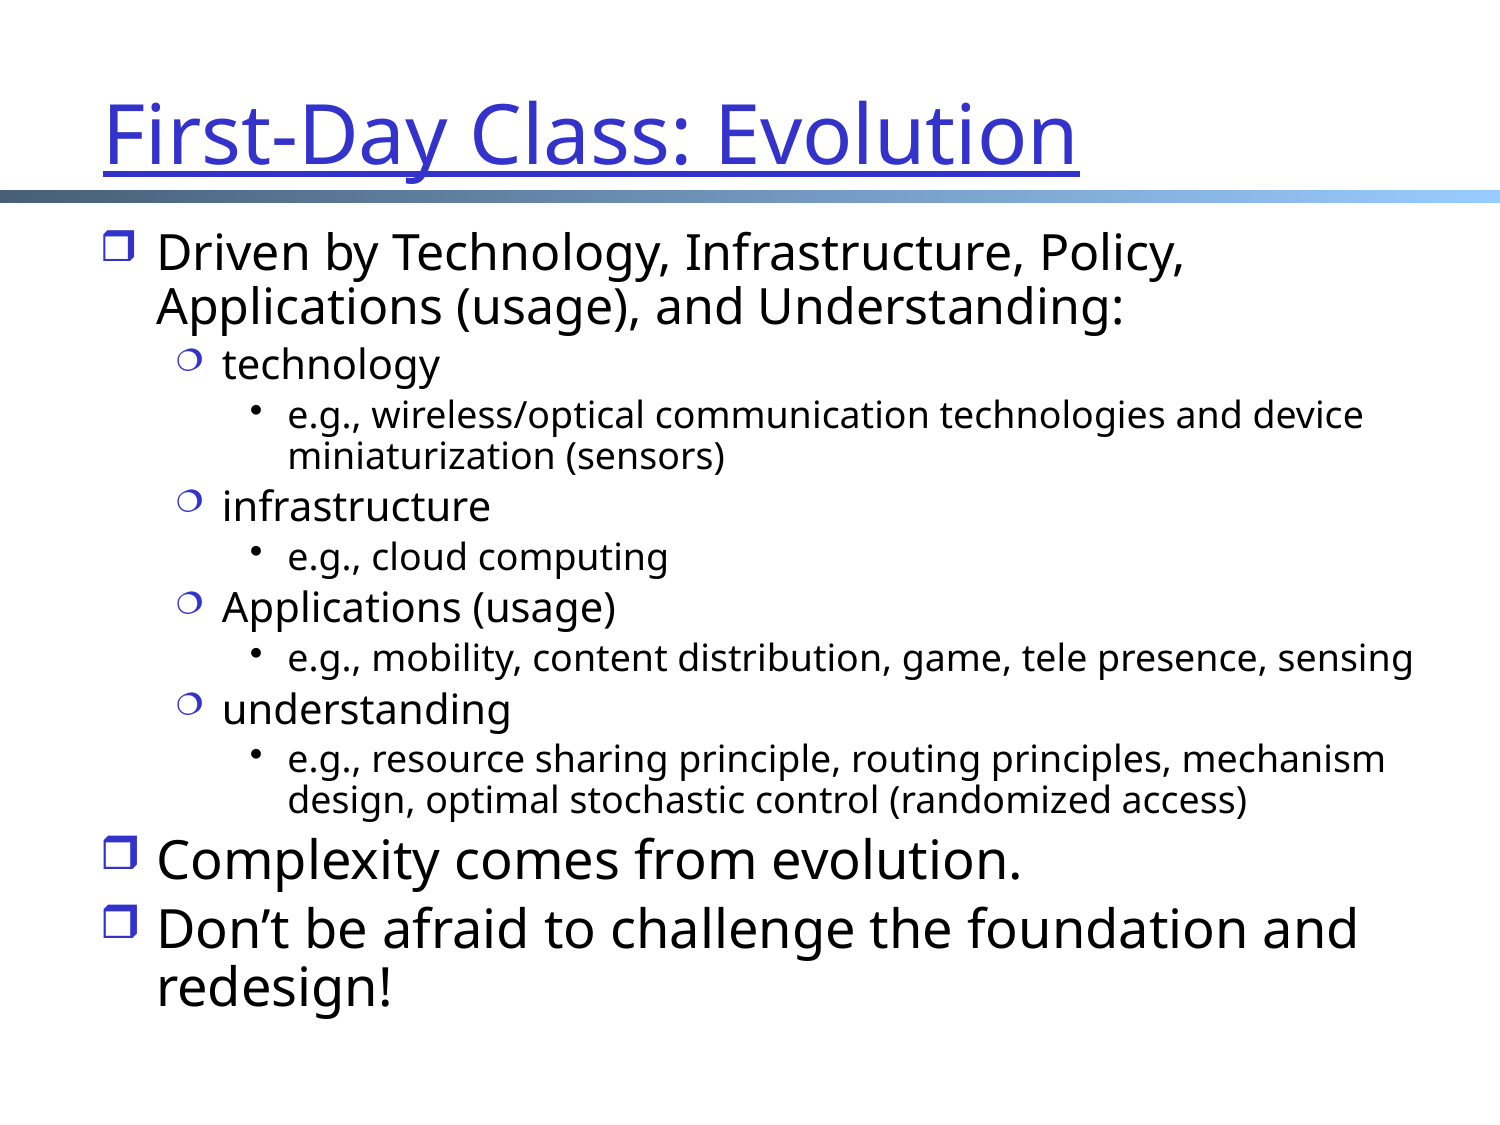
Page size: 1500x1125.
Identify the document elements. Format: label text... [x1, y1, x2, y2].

title First-Day Class: Evolution [87, 37, 1404, 220]
list Driven by Technology, Infrastructure, Policy, Applications (usage), and Understanding: technology e.g., wireless/optical communication technologies and device miniaturization (sensors) infrastructure e.g., cloud computing Applications (usage) e.g., mobility, content distribution, game, tele presence, sensing understanding e.g., resource sharing principle, routing principles, mechanism design, optimal stochastic control (randomized access) Complexity comes from evolution. Don’t be afraid to challenge the foundation and redesign! [84, 220, 1449, 1075]
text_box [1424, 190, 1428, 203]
